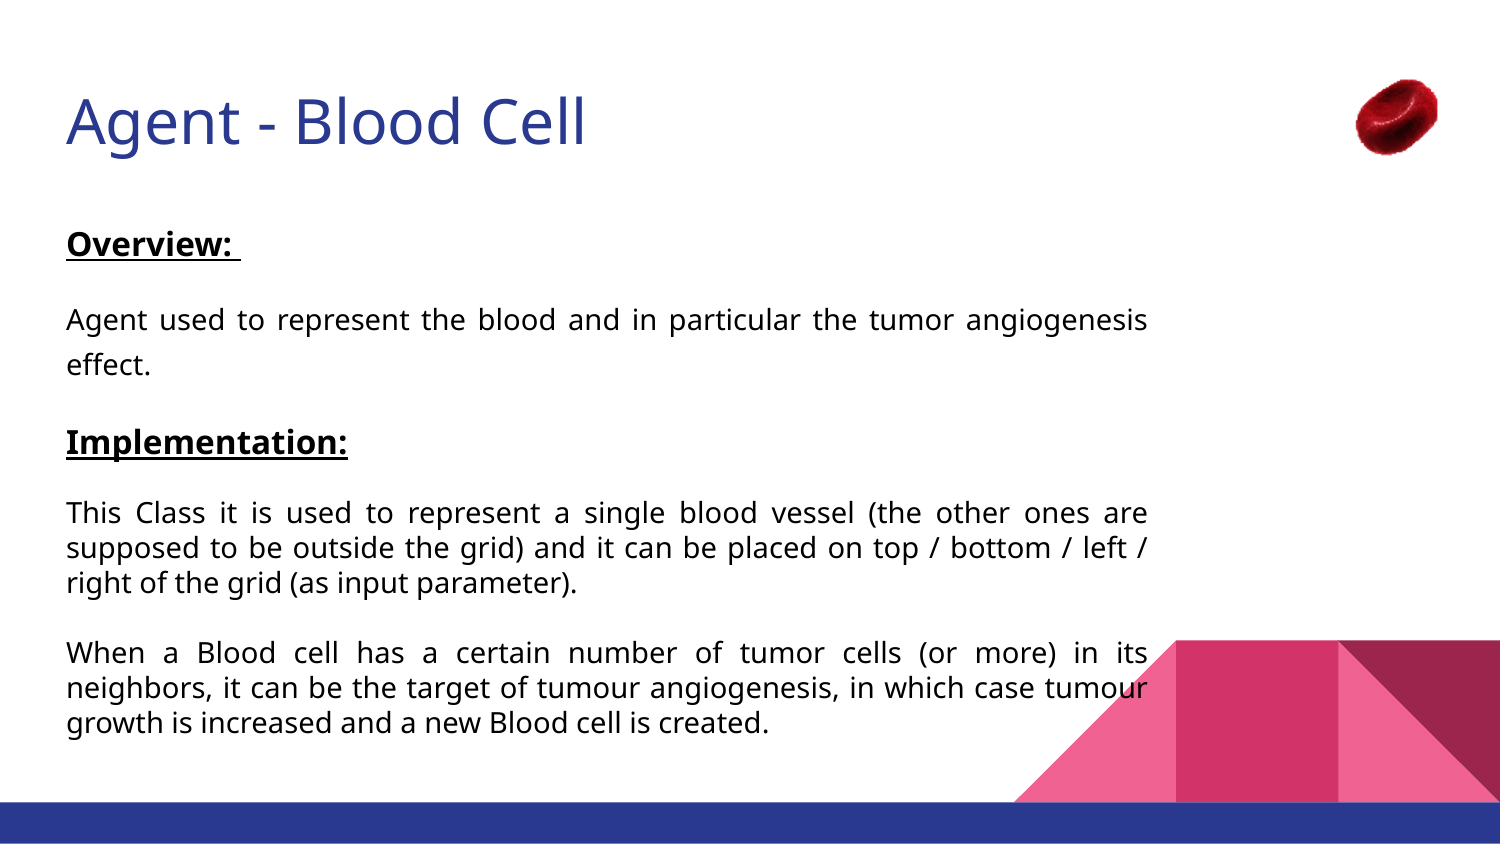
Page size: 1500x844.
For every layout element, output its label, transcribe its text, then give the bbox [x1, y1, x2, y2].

list Overview: Agent used to represent the blood and in particular the tumor angiogenesis effect. Implementation: This Class it is used to represent a single blood vessel (the other ones are supposed to be outside the grid) and it can be placed on top / bottom / left / right of the grid (as input parameter). When a Blood cell has a certain number of tumor cells (or more) in its neighbors, it can be the target of tumour angiogenesis, in which case tumour growth is increased and a new Blood cell is created. [51, 201, 1165, 750]
title Agent - Blood Cell [51, 67, 1346, 167]
picture [1348, 66, 1450, 168]
